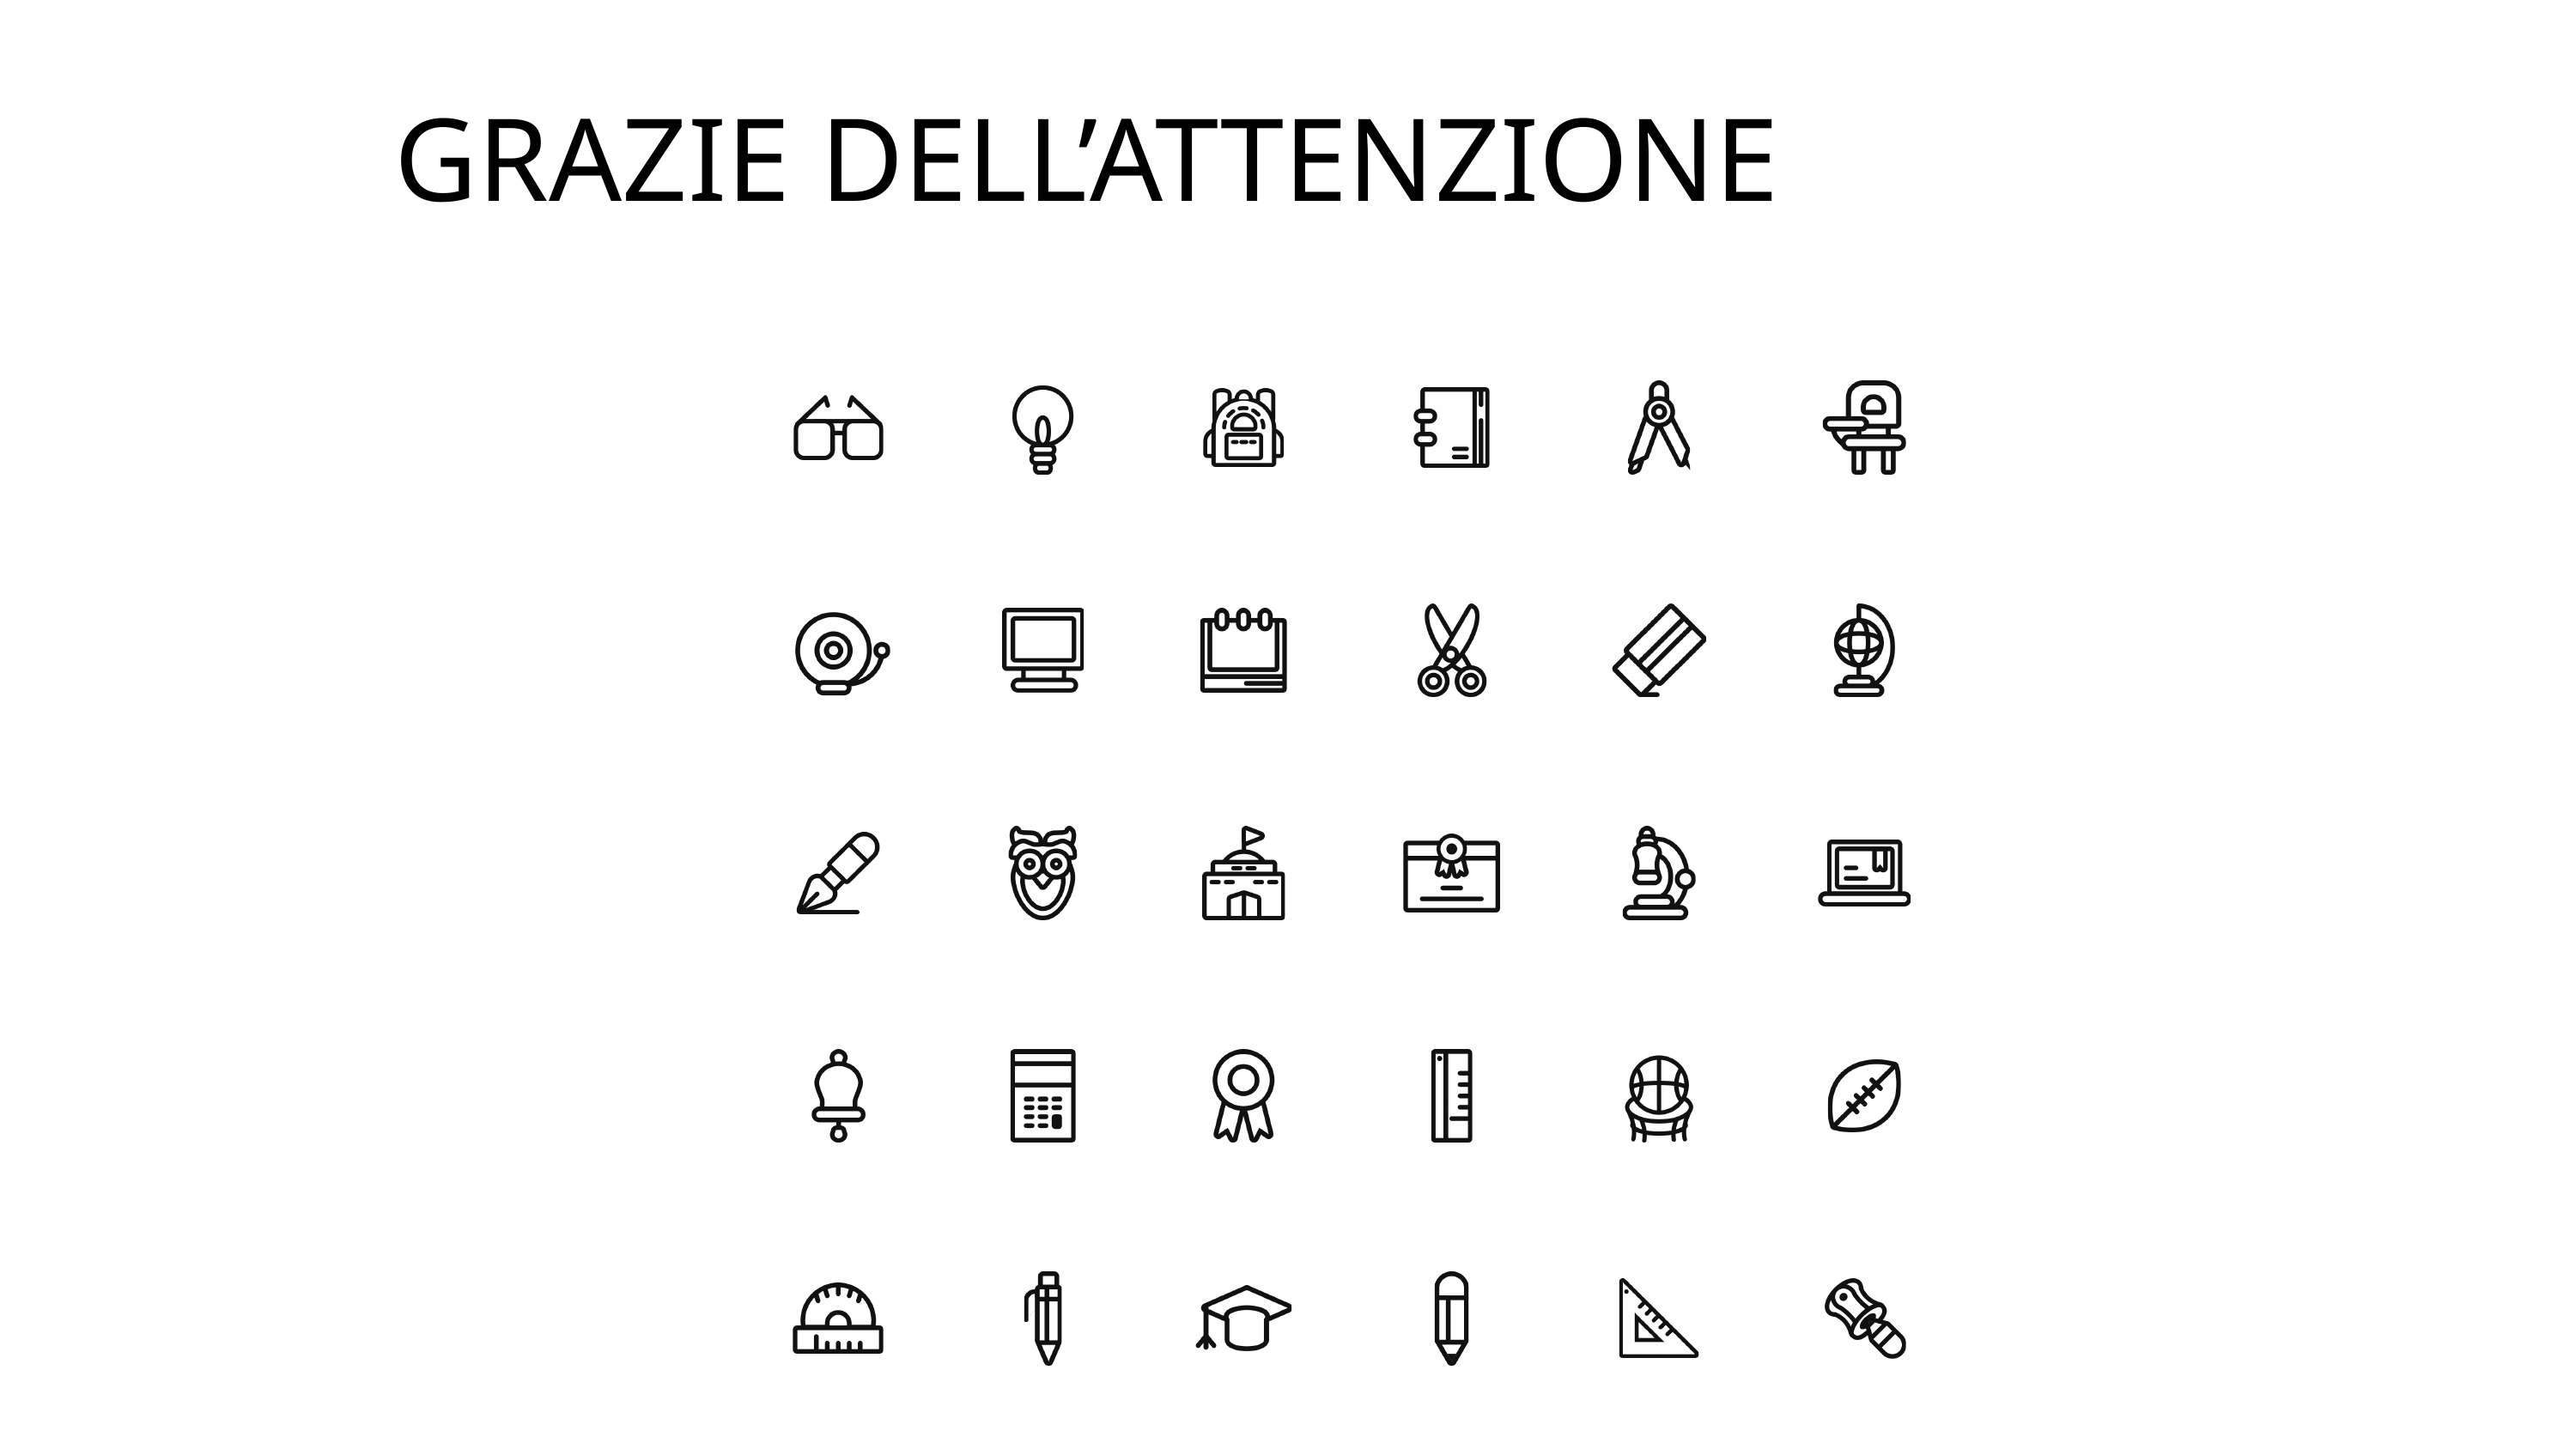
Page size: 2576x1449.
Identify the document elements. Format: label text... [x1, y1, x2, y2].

text_box [1833, 603, 1895, 697]
text_box [1827, 1059, 1901, 1132]
text_box [1822, 1278, 1906, 1359]
text_box [1431, 1049, 1473, 1143]
text_box GRAZIE DELL’ATTENZIONE [394, 87, 2285, 225]
text_box [1413, 387, 1490, 468]
text_box [1417, 603, 1487, 697]
text_box [1200, 608, 1287, 693]
text_box [1007, 380, 1078, 475]
text_box [796, 832, 881, 914]
text_box [1208, 1049, 1279, 1143]
text_box [1623, 1049, 1696, 1143]
text_box [1203, 388, 1285, 468]
text_box [1403, 834, 1500, 912]
text_box [1612, 603, 1707, 697]
text_box [1002, 608, 1084, 693]
text_box [1627, 380, 1691, 475]
text_box [1024, 1271, 1062, 1366]
text_box [1434, 1271, 1469, 1366]
text_box [1010, 1049, 1076, 1143]
text_box [1822, 380, 1906, 475]
text_box [787, 603, 890, 697]
text_box [1195, 1285, 1292, 1351]
text_box [1008, 826, 1078, 920]
text_box [1818, 840, 1911, 906]
text_box [793, 1282, 884, 1354]
text_box [1201, 826, 1285, 920]
text_box [1619, 1278, 1699, 1358]
text_box [811, 1049, 866, 1143]
text_box [793, 395, 884, 460]
text_box [1622, 826, 1696, 920]
